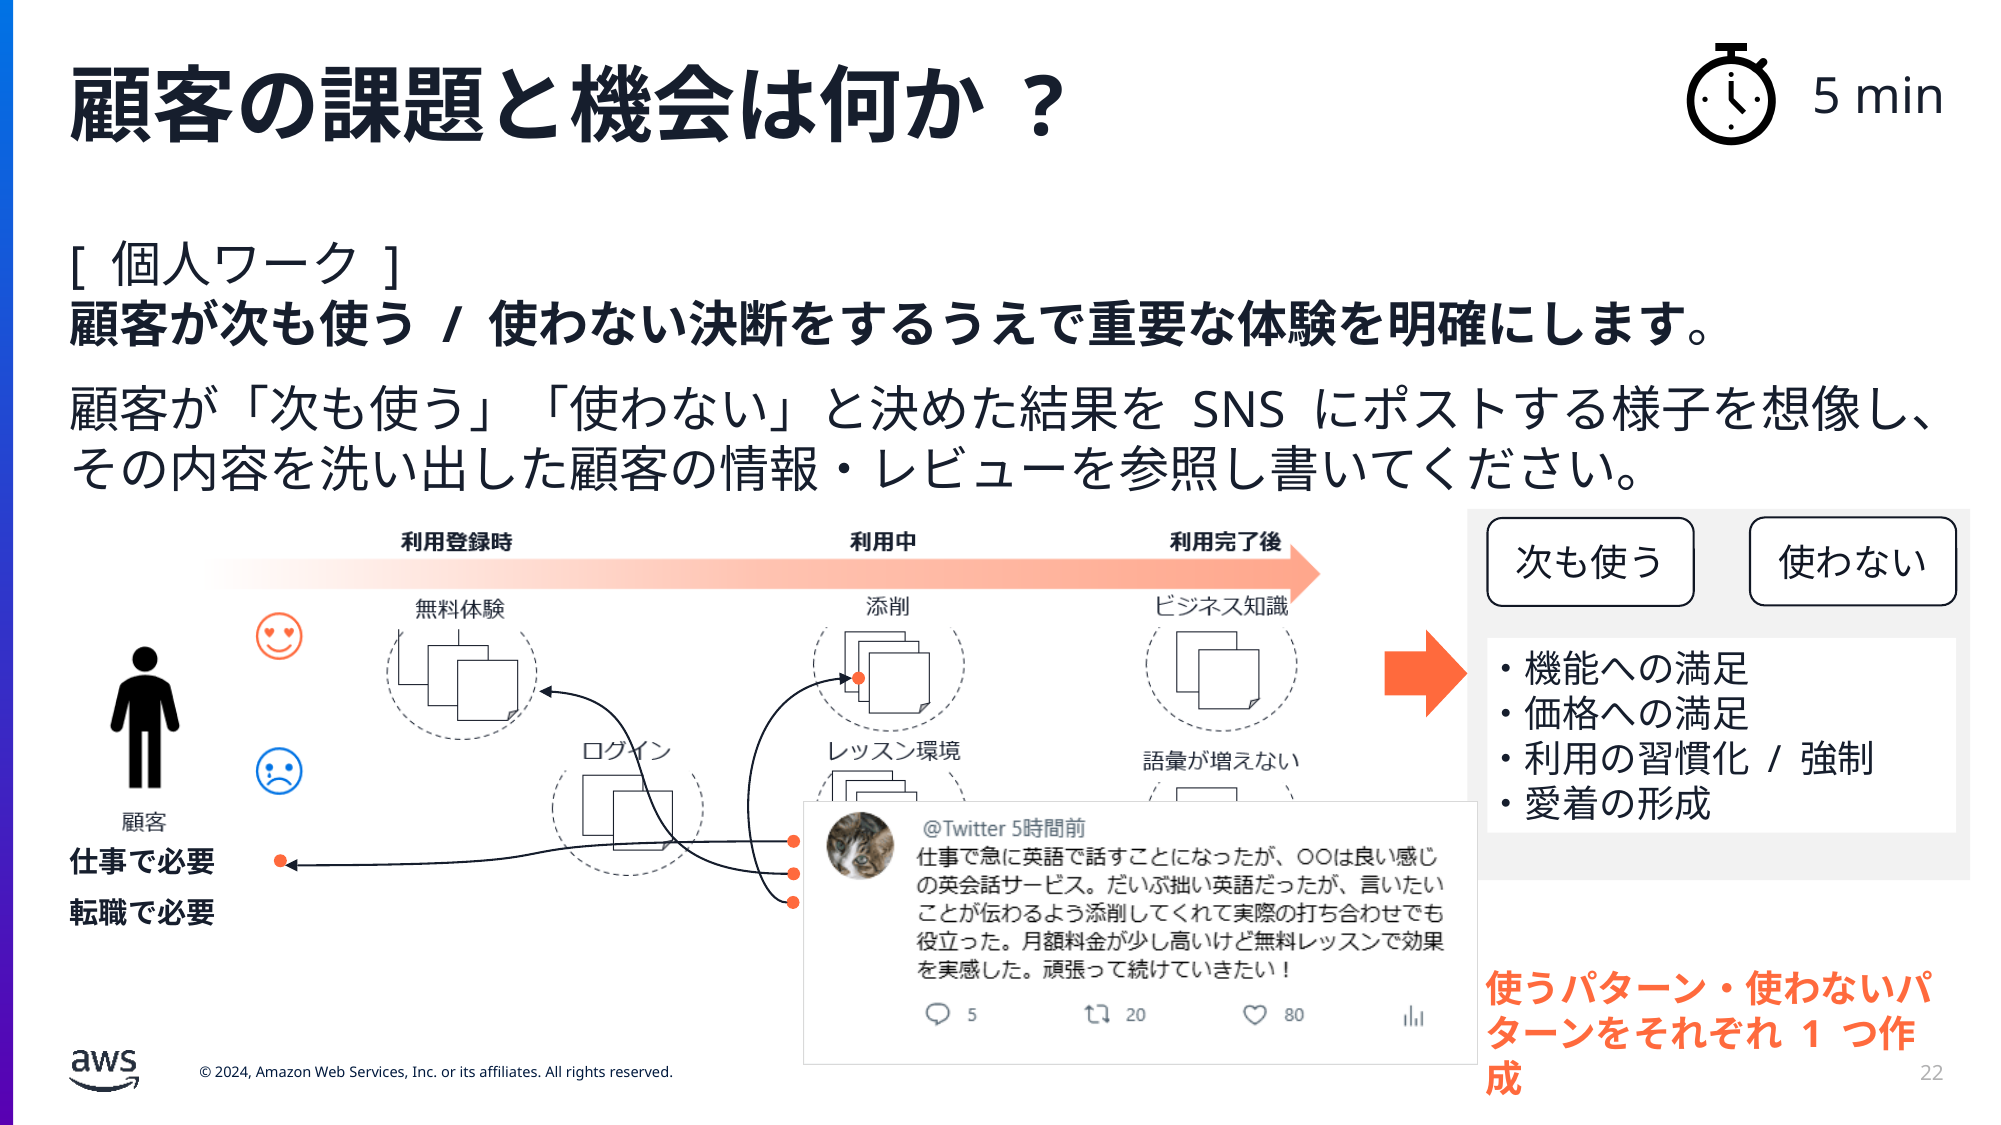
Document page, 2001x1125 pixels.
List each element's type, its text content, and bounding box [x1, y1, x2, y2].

picture [96, 508, 1478, 1065]
text_box 次も使う [1486, 516, 1695, 607]
list [ 個人ワーク ] 顧客が次も使う / 使わない決断をするうえで重要な体験を明確にします。 顧客が「次も使う」「使わない」と決めた結果を SNS にポストする様子を想像し、その内容を洗い出した顧客の情報・レビューを参照し書いてください。 [69, 224, 1944, 508]
picture [1668, 31, 1794, 157]
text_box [539, 691, 786, 874]
text_box [1383, 626, 1469, 721]
picture [69, 1050, 139, 1092]
title 顧客の課題と機会は何か ? [69, 56, 1944, 163]
text_box 使わない [1748, 516, 1958, 607]
text_box 転職で必要 [69, 886, 295, 937]
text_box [786, 678, 852, 903]
text_box 使うパターン・使わないパターンをそれぞれ 1 つ作成 [1470, 958, 1957, 1108]
text_box 仕事で必要 [69, 836, 96, 886]
text_box 5 min [1794, 56, 1983, 131]
text_box ・機能への満足 ・価格への満足 ・利用の習慣化 / 強制 ・愛着の形成 [1487, 637, 1957, 833]
text_box [785, 903, 801, 911]
text_box [1466, 508, 1971, 881]
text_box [284, 841, 539, 866]
